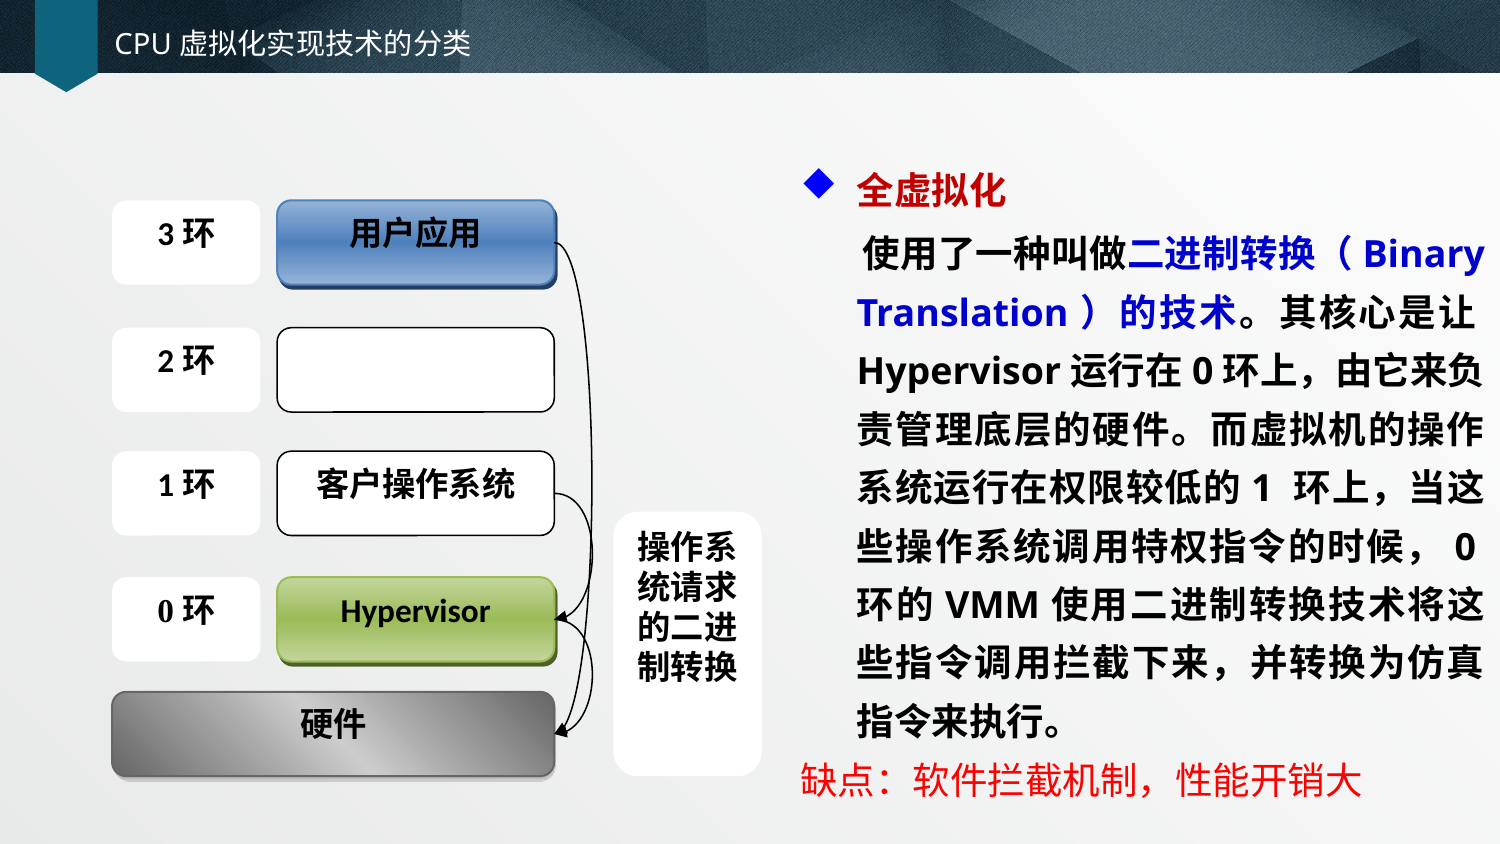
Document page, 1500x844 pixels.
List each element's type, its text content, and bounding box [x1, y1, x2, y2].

text_box 2环 [112, 327, 261, 413]
text_box 用户应用 [277, 200, 555, 285]
text_box 硬件 [112, 691, 555, 777]
text_box 客户操作系统 [277, 451, 549, 536]
picture [98, 0, 1500, 73]
text_box 0环 [112, 577, 261, 662]
text_box 操作系统请求的二进制转换 [613, 511, 762, 777]
text_box 全虚拟化 使用了一种叫做二进制转换（Binary Translation）的技术。其核心是让Hypervisor运行在0环上，由它来负责管理底层的硬件。而虚拟机的操作系统运行在权限较低的1 环上，当这些操作系统调用特权指令的时候，0环的VMM使用二进制转换技术将这些指令调用拦截下来，并转换为仿真指令来执行。 缺点：软件拦截机制，性能开销大 [785, 150, 1500, 735]
text_box 1环 [112, 451, 261, 536]
text_box [277, 327, 549, 413]
picture [0, 0, 34, 73]
text_box Hypervisor [277, 577, 548, 662]
title CPU虚拟化实现技术的分类 [99, 20, 550, 66]
text_box 3环 [112, 200, 261, 285]
